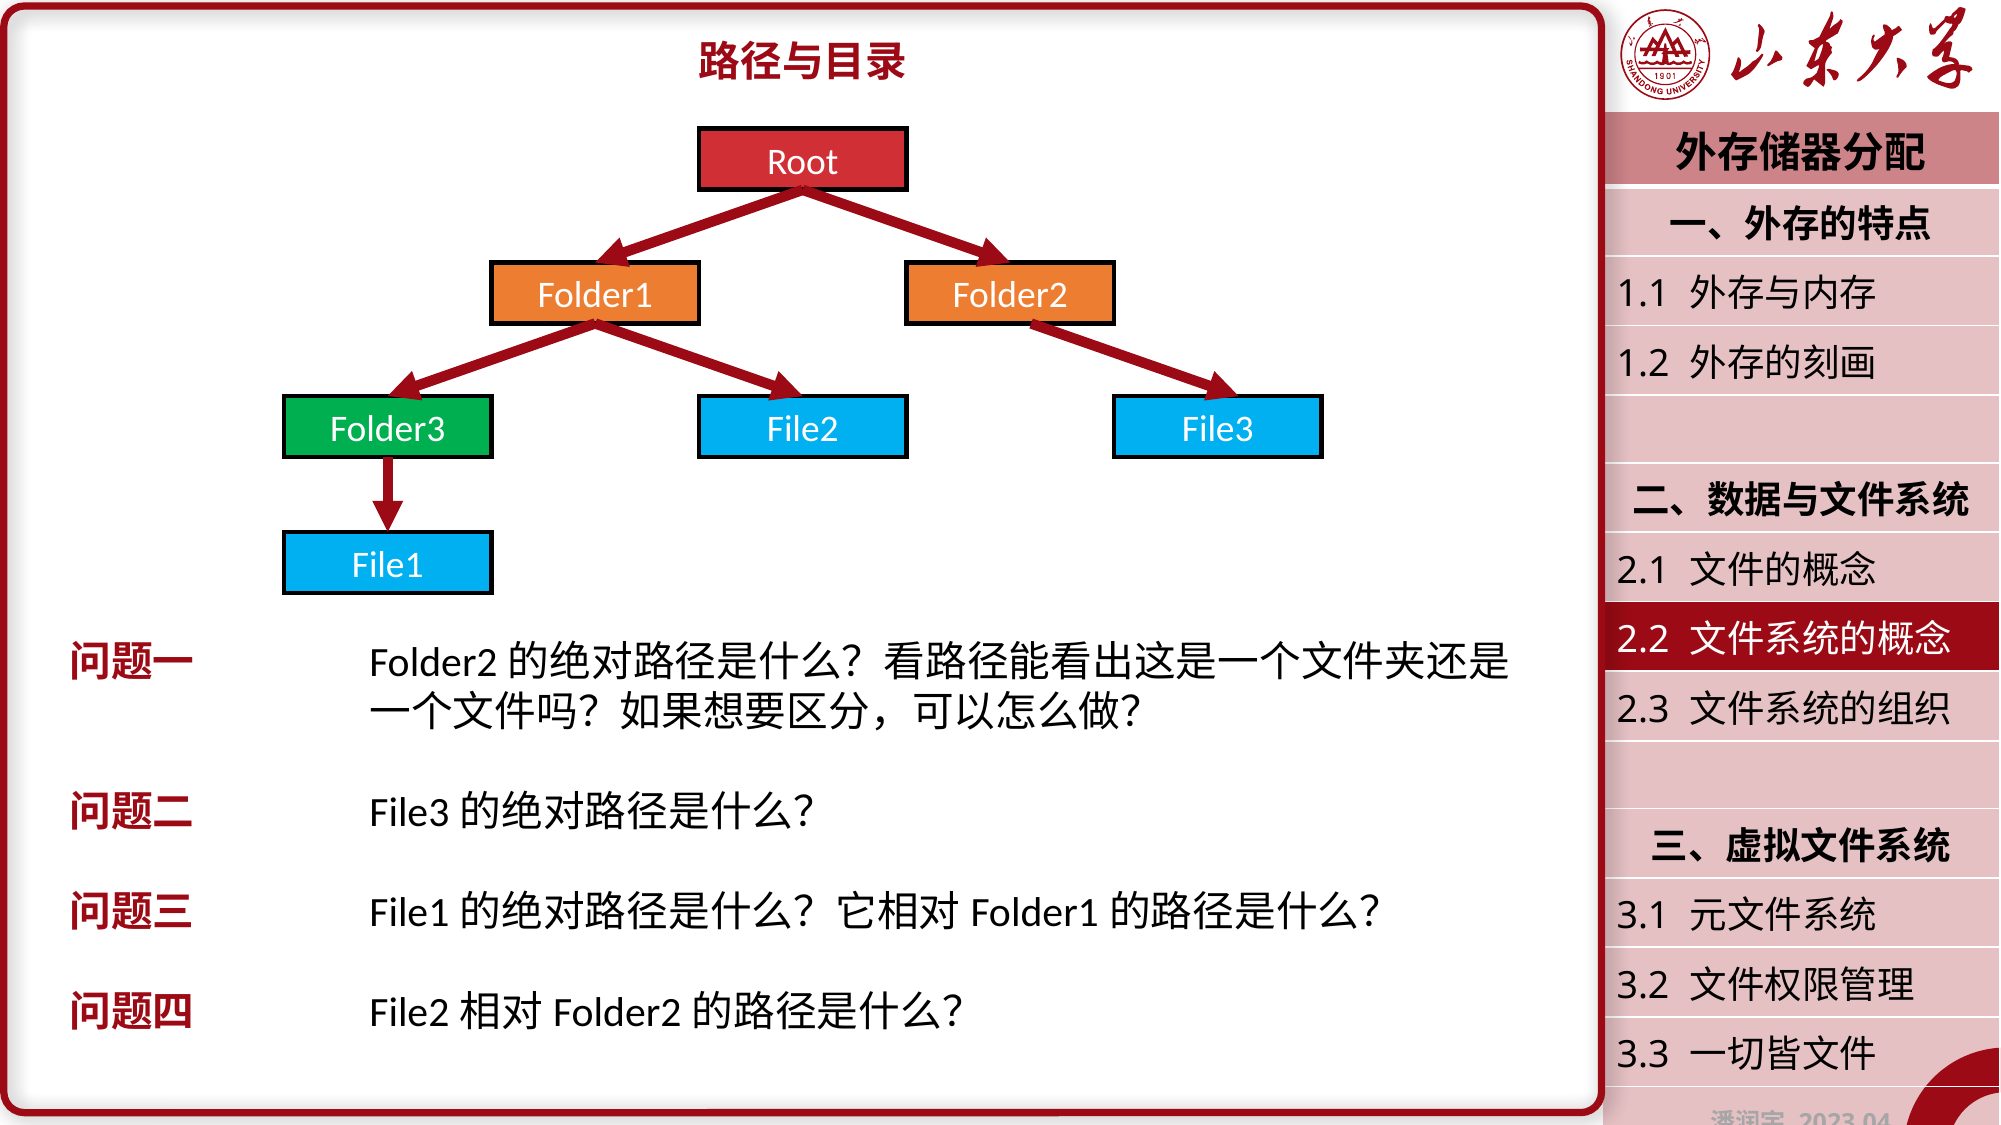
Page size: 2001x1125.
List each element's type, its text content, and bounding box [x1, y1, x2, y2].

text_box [802, 189, 1011, 263]
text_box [1610, 1018, 1614, 1086]
table_cell 3.2 文件权限管理 [1619, 948, 1999, 1016]
text_box File2 [698, 395, 907, 458]
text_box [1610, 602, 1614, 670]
text_box Folder2 [906, 261, 1115, 324]
table_cell 3.3 一切皆文件 [1619, 1018, 1999, 1086]
table_cell 潘润宇 2023.04 [1610, 464, 1614, 531]
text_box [387, 323, 595, 396]
text_box [2, 4, 1603, 1114]
table_cell 三、虚拟文件系统 [1610, 189, 1614, 255]
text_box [1610, 742, 1614, 808]
table_cell 一、外存的特点 [1618, 189, 1999, 255]
text_box Folder1 [491, 261, 700, 323]
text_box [1031, 323, 1239, 397]
table_header 外存储器分配 [1618, 112, 1999, 184]
table_cell [1619, 742, 1999, 808]
text_box Folder3 [283, 395, 492, 458]
table_cell 3.3 一切皆文件 [1610, 396, 1614, 462]
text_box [595, 189, 802, 263]
table_cell 3.2 文件权限管理 [1610, 326, 1614, 394]
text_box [1620, 5, 1977, 100]
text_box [1610, 879, 1614, 946]
text_box File1 [283, 531, 492, 594]
table_cell 2.1 文件的概念 [1619, 533, 1999, 601]
text_box Root [698, 128, 907, 189]
table_cell [1610, 112, 1614, 184]
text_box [1610, 948, 1614, 1016]
table_cell 1.1 外存与内存 [1618, 257, 1999, 325]
text_box File3 [1113, 395, 1323, 458]
table_cell 三、虚拟文件系统 [1619, 809, 1999, 877]
table_cell 2.2 文件系统的概念 [1619, 602, 1999, 670]
table_cell 潘润宇 2023.04 [1603, 1087, 1999, 1125]
table_cell 2.3 文件系统的组织 [1619, 672, 1999, 740]
table_cell 3.1 元文件系统 [1619, 879, 1999, 946]
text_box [595, 323, 803, 397]
text_box [1610, 533, 1614, 601]
table_cell 3.1 元文件系统 [1610, 257, 1614, 325]
table_cell 1.2 外存的刻画 [1618, 326, 1999, 394]
table_cell [1618, 396, 1999, 462]
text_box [1610, 809, 1614, 877]
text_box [1610, 672, 1614, 740]
text_box 路径与目录 问题一 Folder2的绝对路径是什么？看路径能看出这是一个文件夹还是 一个文件吗？如果想要区分，可以怎么做？ 问题二 File3的绝对路径是什么？ 问题三 File1的绝对路径是什么？它相对Folder1的路径是什么？ 问题四 File2相对Folder2的路径是什么？ [54, 27, 1551, 1043]
table_header 外存储器分配 [1603, 1087, 1614, 1116]
table_cell 二、数据与文件系统 [1618, 464, 1999, 531]
